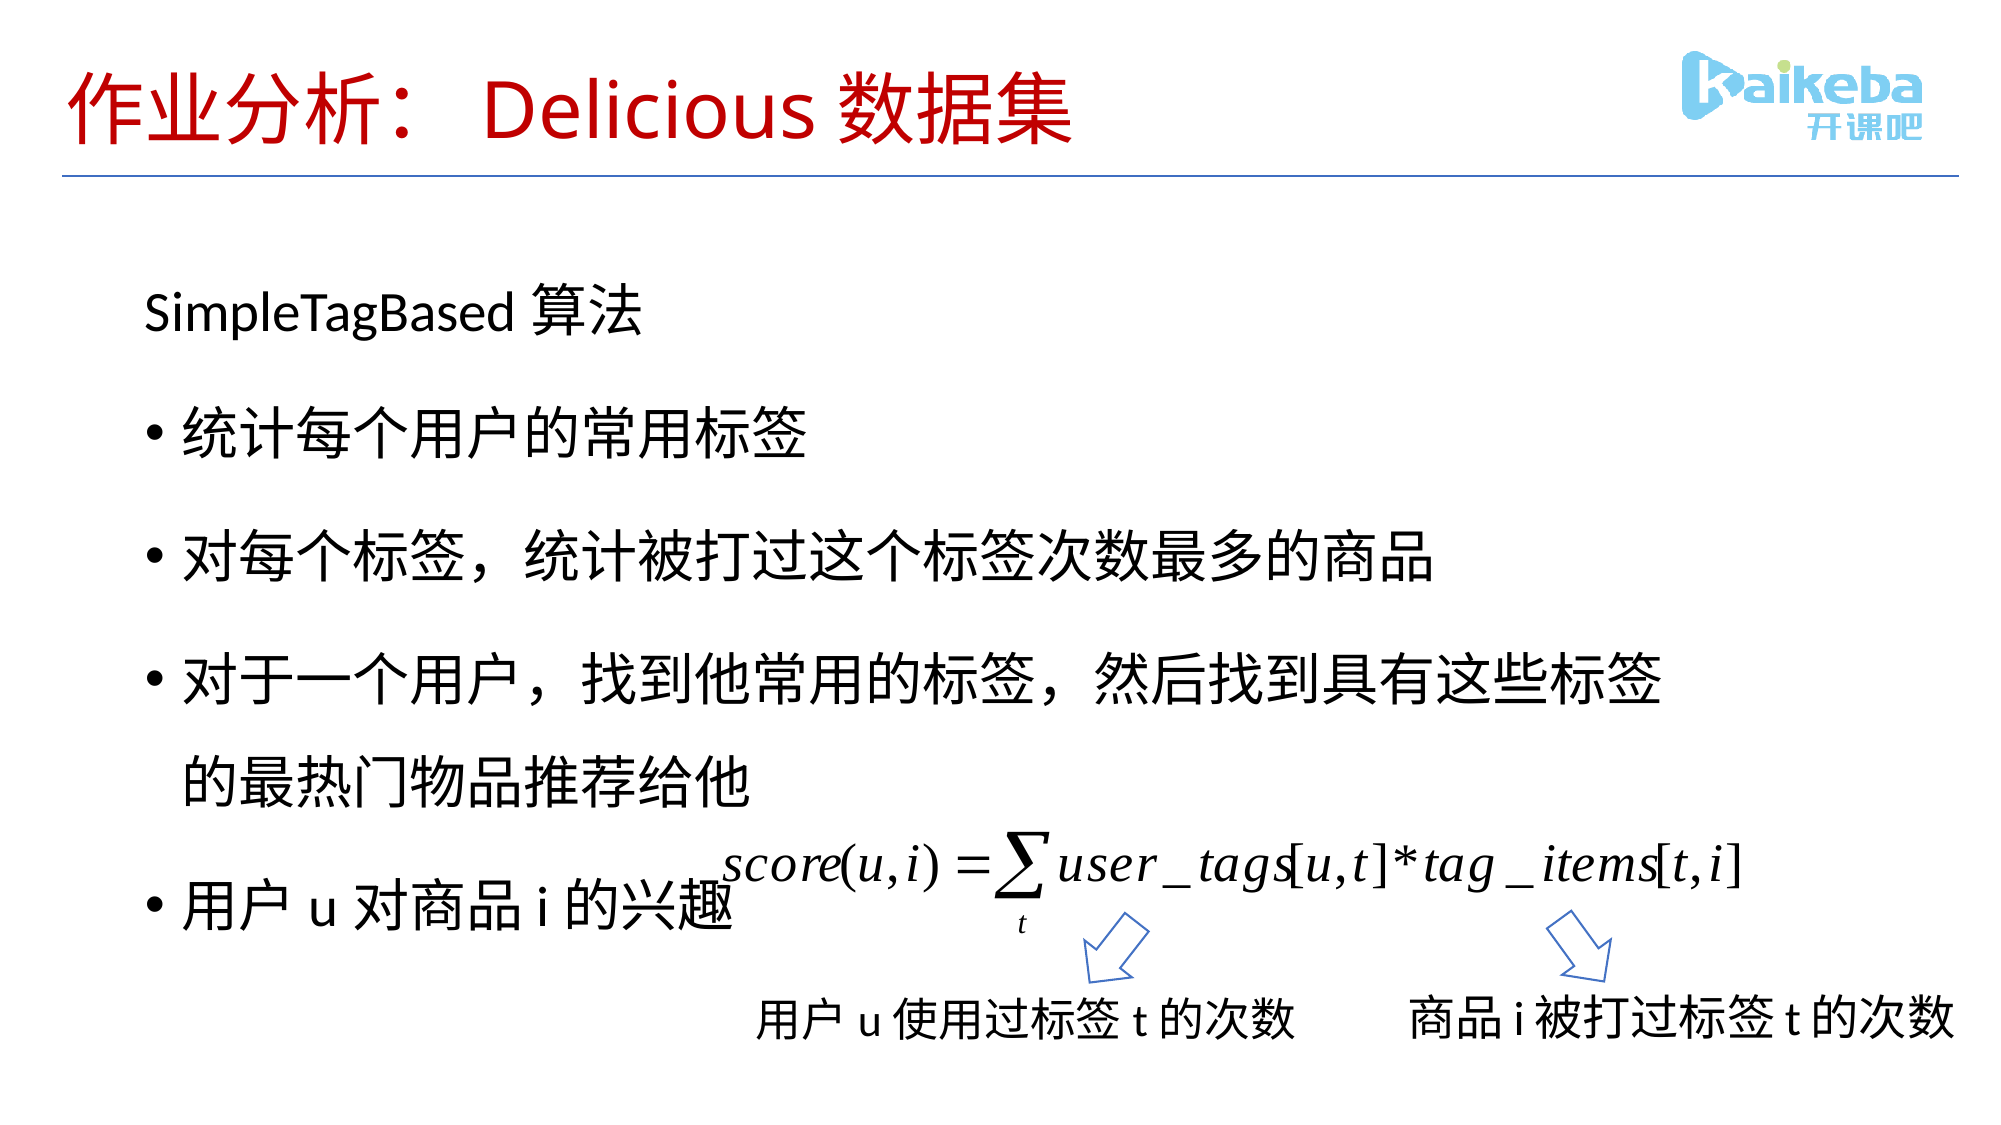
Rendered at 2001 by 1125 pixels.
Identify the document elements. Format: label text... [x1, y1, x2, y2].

title 作业分析：Delicious数据集 [57, 59, 1728, 167]
text_box 用户u使用过标签t的次数 [747, 955, 1332, 1059]
text_box [1085, 945, 1139, 983]
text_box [712, 822, 1753, 945]
text_box [1558, 945, 1610, 982]
list SimpleTagBased算法 统计每个用户的常用标签 对每个标签，统计被打过这个标签次数最多的商品 对于一个用户，找到他常用的标签，然后找到具有这些标签的最热门物品推荐给他 用户u对商品i的兴趣 [136, 232, 1685, 948]
text_box 商品i被打过标签t的次数 [1399, 950, 1984, 1054]
